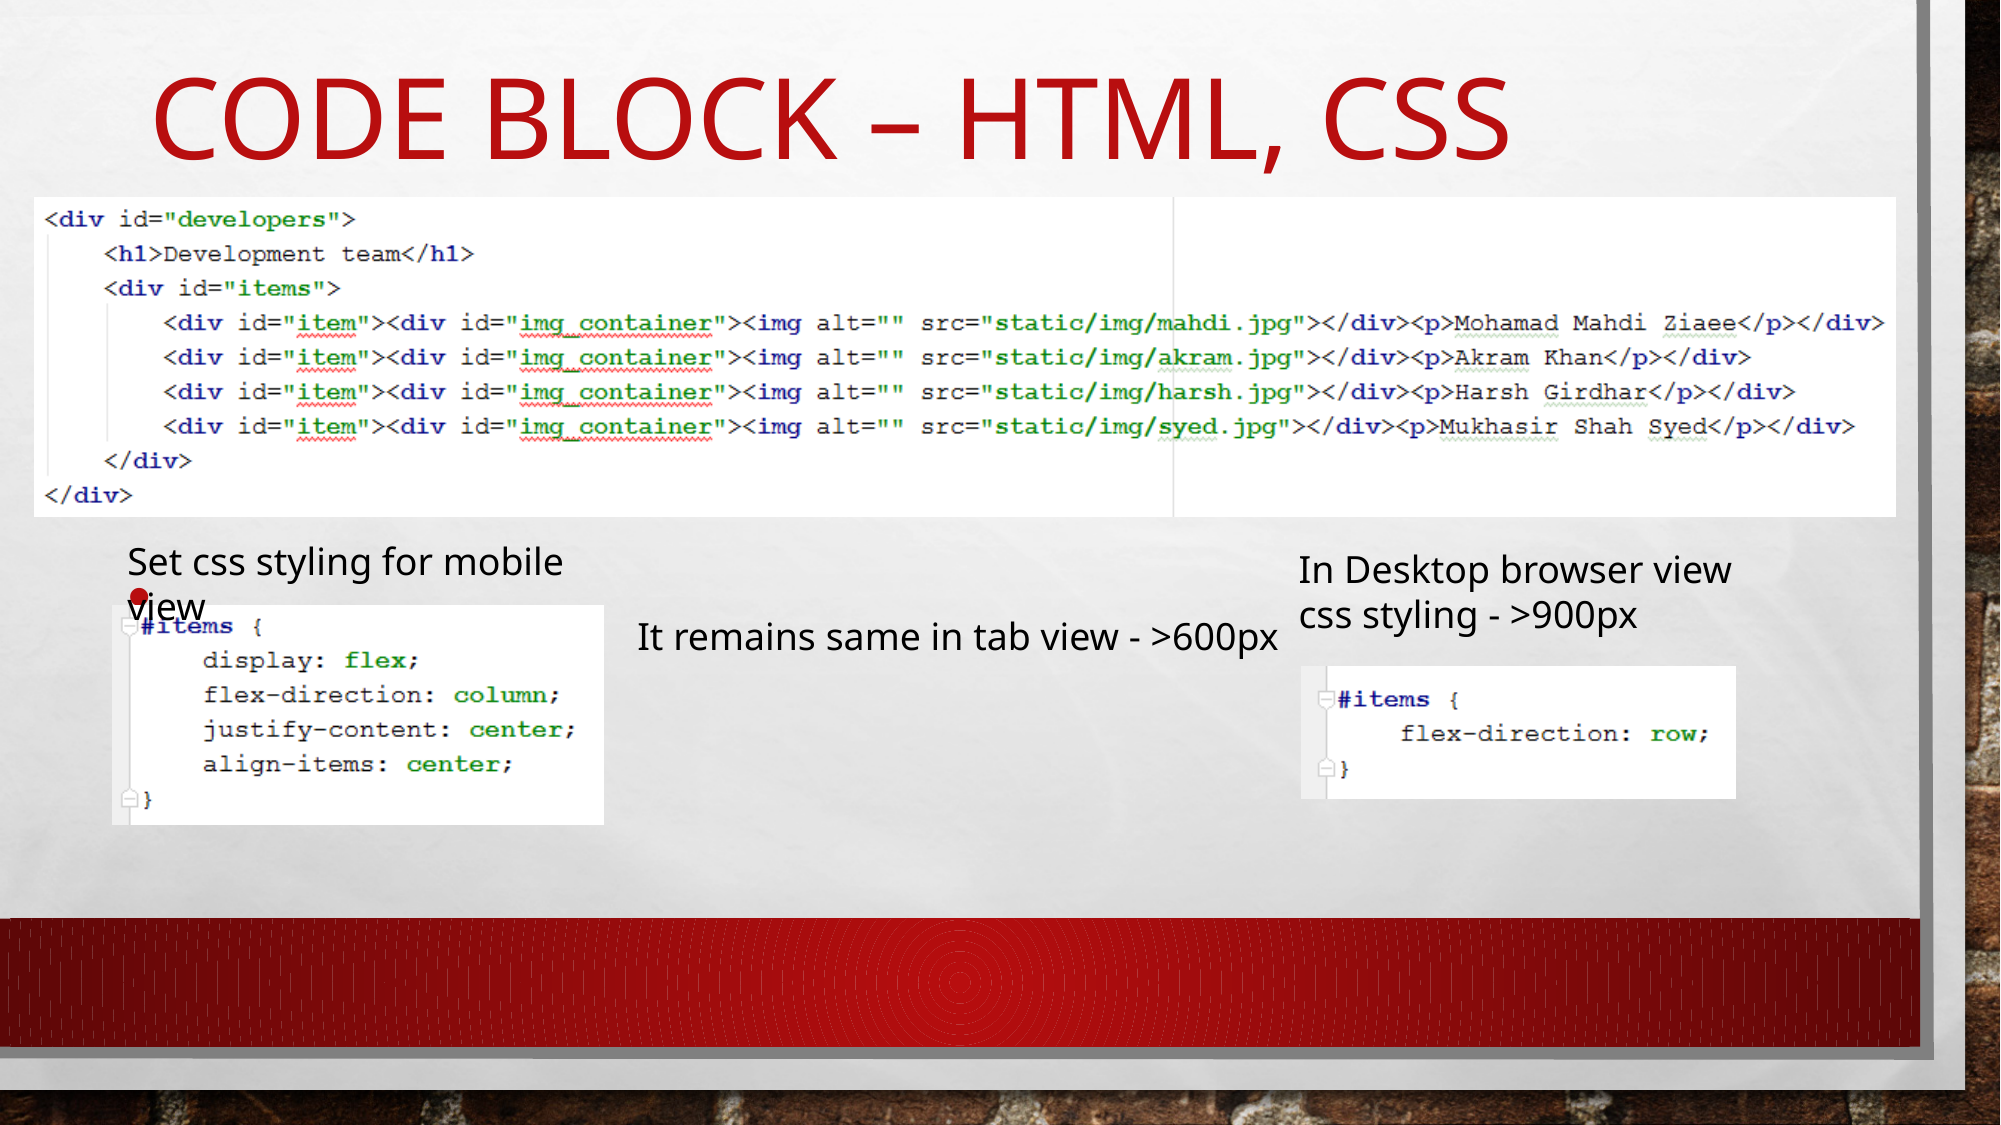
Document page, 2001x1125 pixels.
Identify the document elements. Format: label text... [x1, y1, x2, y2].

text_box It remains same in tab view - >600px [622, 605, 1294, 666]
picture [1301, 665, 1737, 800]
picture [0, 0, 2000, 1125]
text_box Set css styling for mobile view [112, 530, 621, 636]
picture [112, 605, 604, 825]
title CODE BLOCK – HTML, CSS [105, 28, 1811, 197]
list [112, 517, 1818, 864]
text_box In Desktop browser view css styling - >900px [1283, 538, 1767, 644]
picture [34, 197, 1897, 517]
